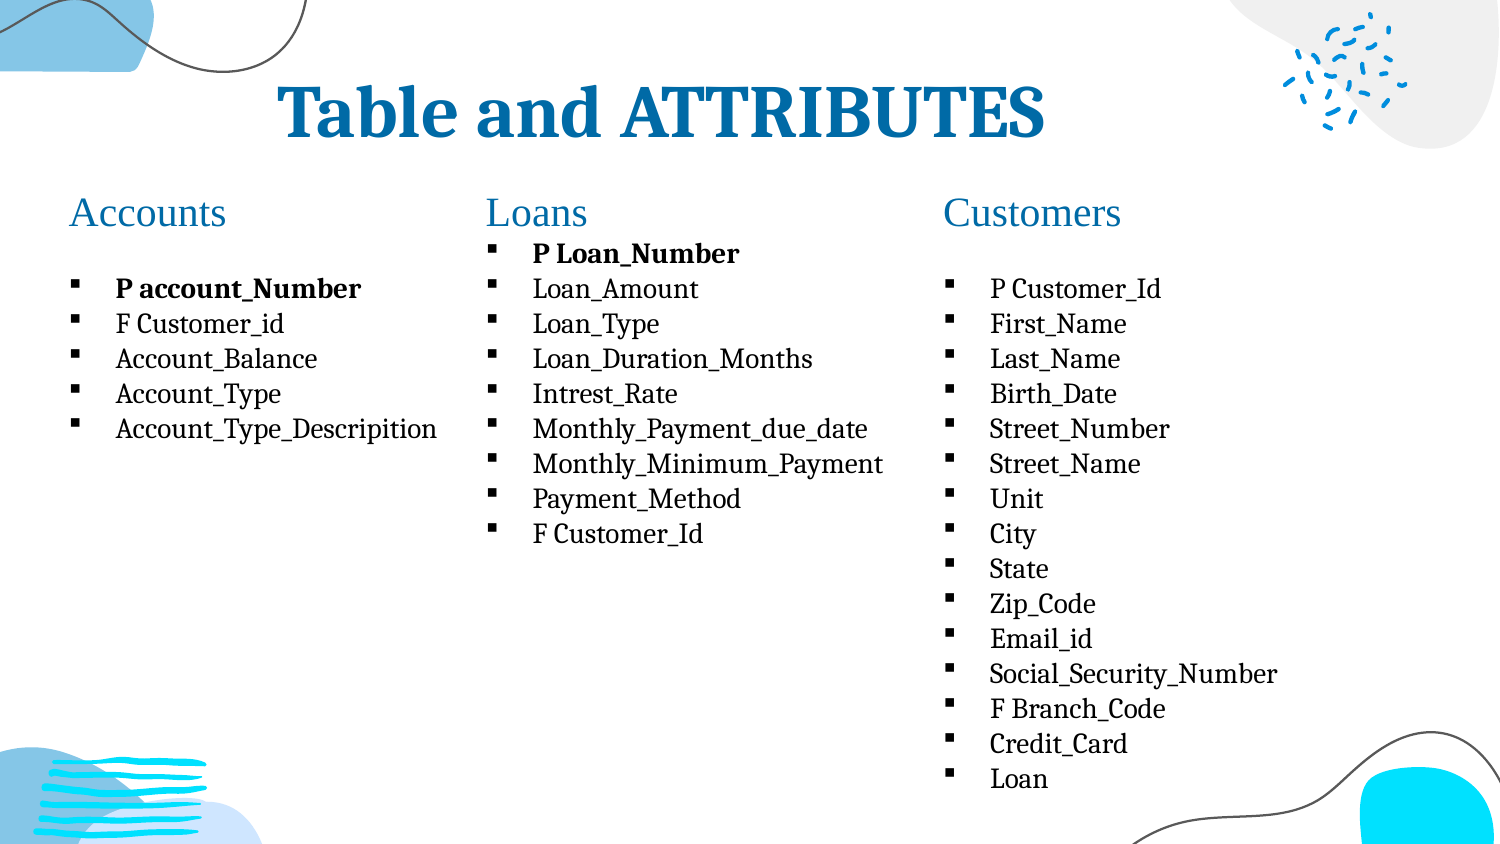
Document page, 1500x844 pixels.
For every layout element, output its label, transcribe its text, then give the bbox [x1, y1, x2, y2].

text_box Customers P Customer_Id First_Name Last_Name Birth_Date Street_Number Street_Name Unit City State Zip_Code Email_id Social_Security_Number F Branch_Code Credit_Card Loan [928, 177, 1359, 802]
text_box Table and ATTRIBUTES [262, 54, 1500, 160]
text_box Loans P Loan_Number Loan_Amount Loan_Type Loan_Duration_Months Intrest_Rate Monthly_Payment_due_date Monthly_Minimum_Payment Payment_Method F Customer_Id [470, 177, 928, 557]
text_box Accounts P account_Number F Customer_id Account_Balance Account_Type Account_Type_Descripition [54, 177, 470, 452]
